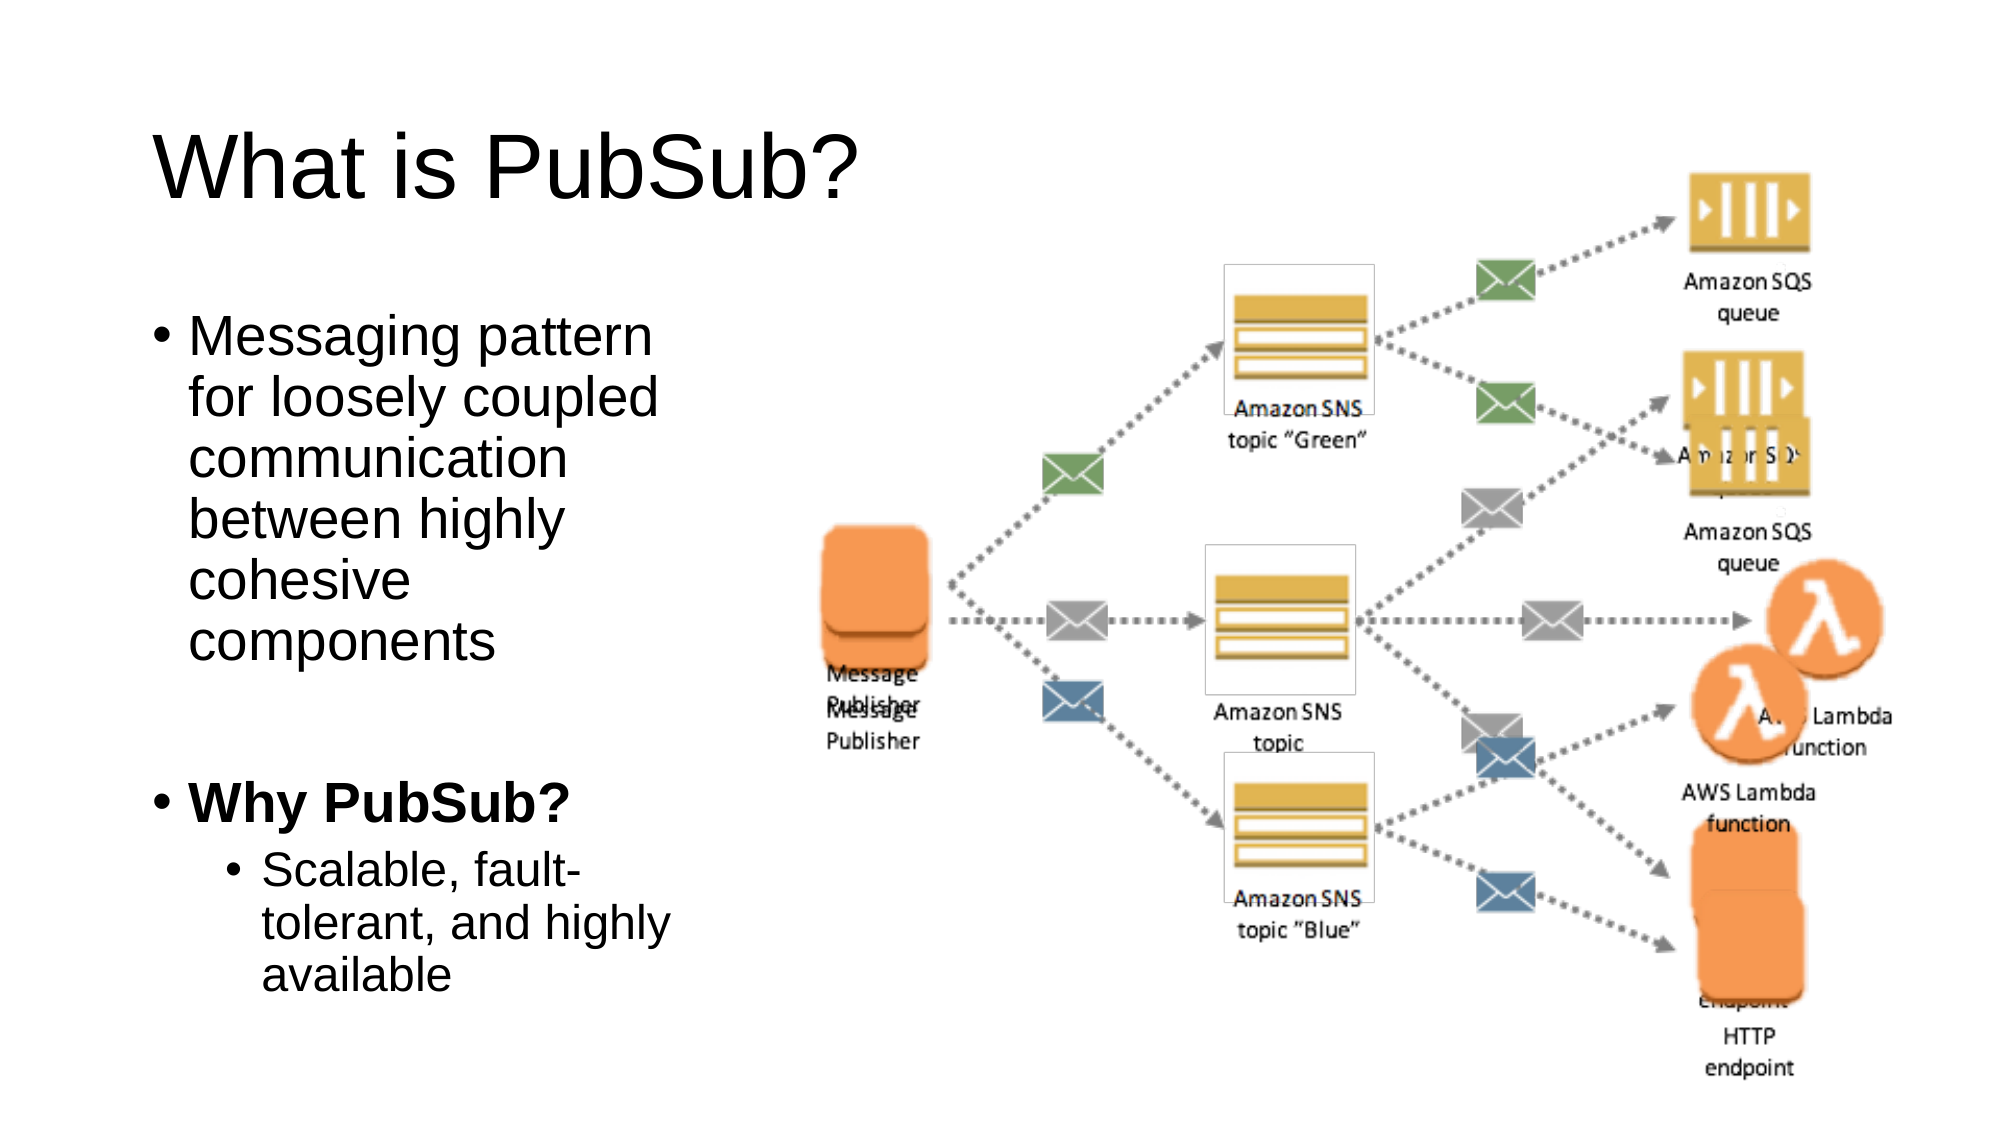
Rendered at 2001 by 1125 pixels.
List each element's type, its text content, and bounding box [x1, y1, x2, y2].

picture [791, 142, 1915, 1097]
list Messaging pattern for loosely coupled communication between highly cohesive components Why PubSub? Scalable, fault-tolerant, and highly available [137, 299, 712, 1014]
title What is PubSub? [137, 59, 1863, 278]
